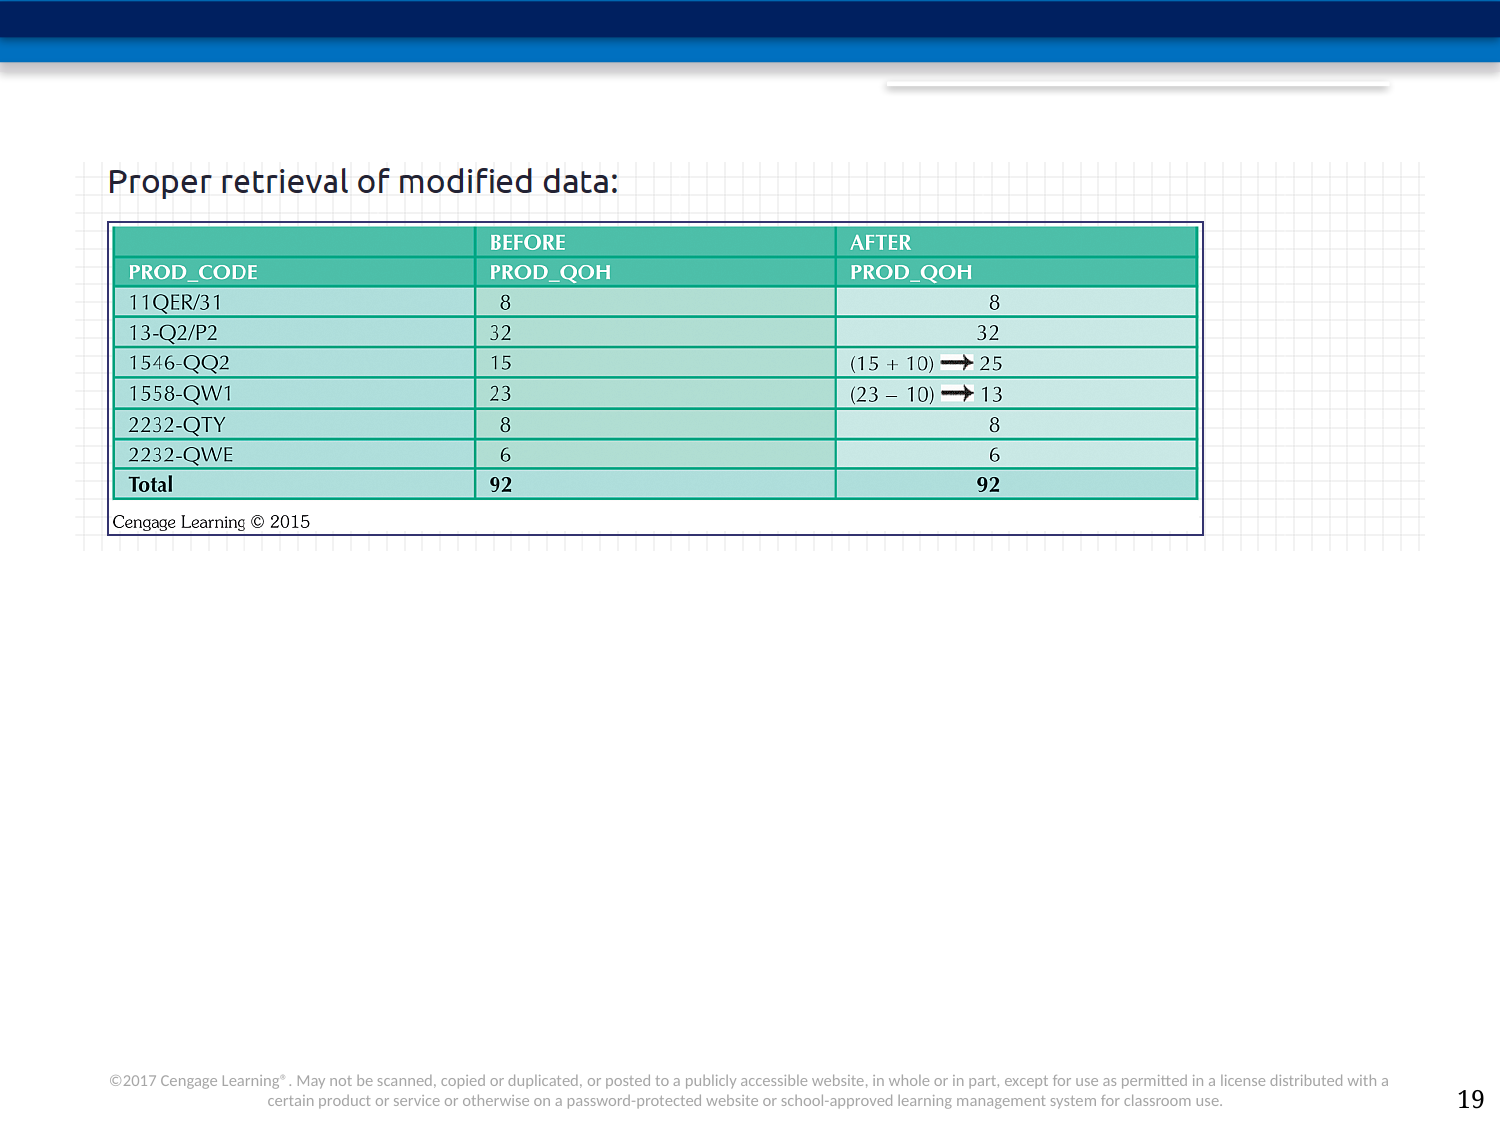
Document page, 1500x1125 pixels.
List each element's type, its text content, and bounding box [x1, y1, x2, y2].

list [74, 162, 1426, 551]
slide_number 19 [1425, 1074, 1500, 1125]
